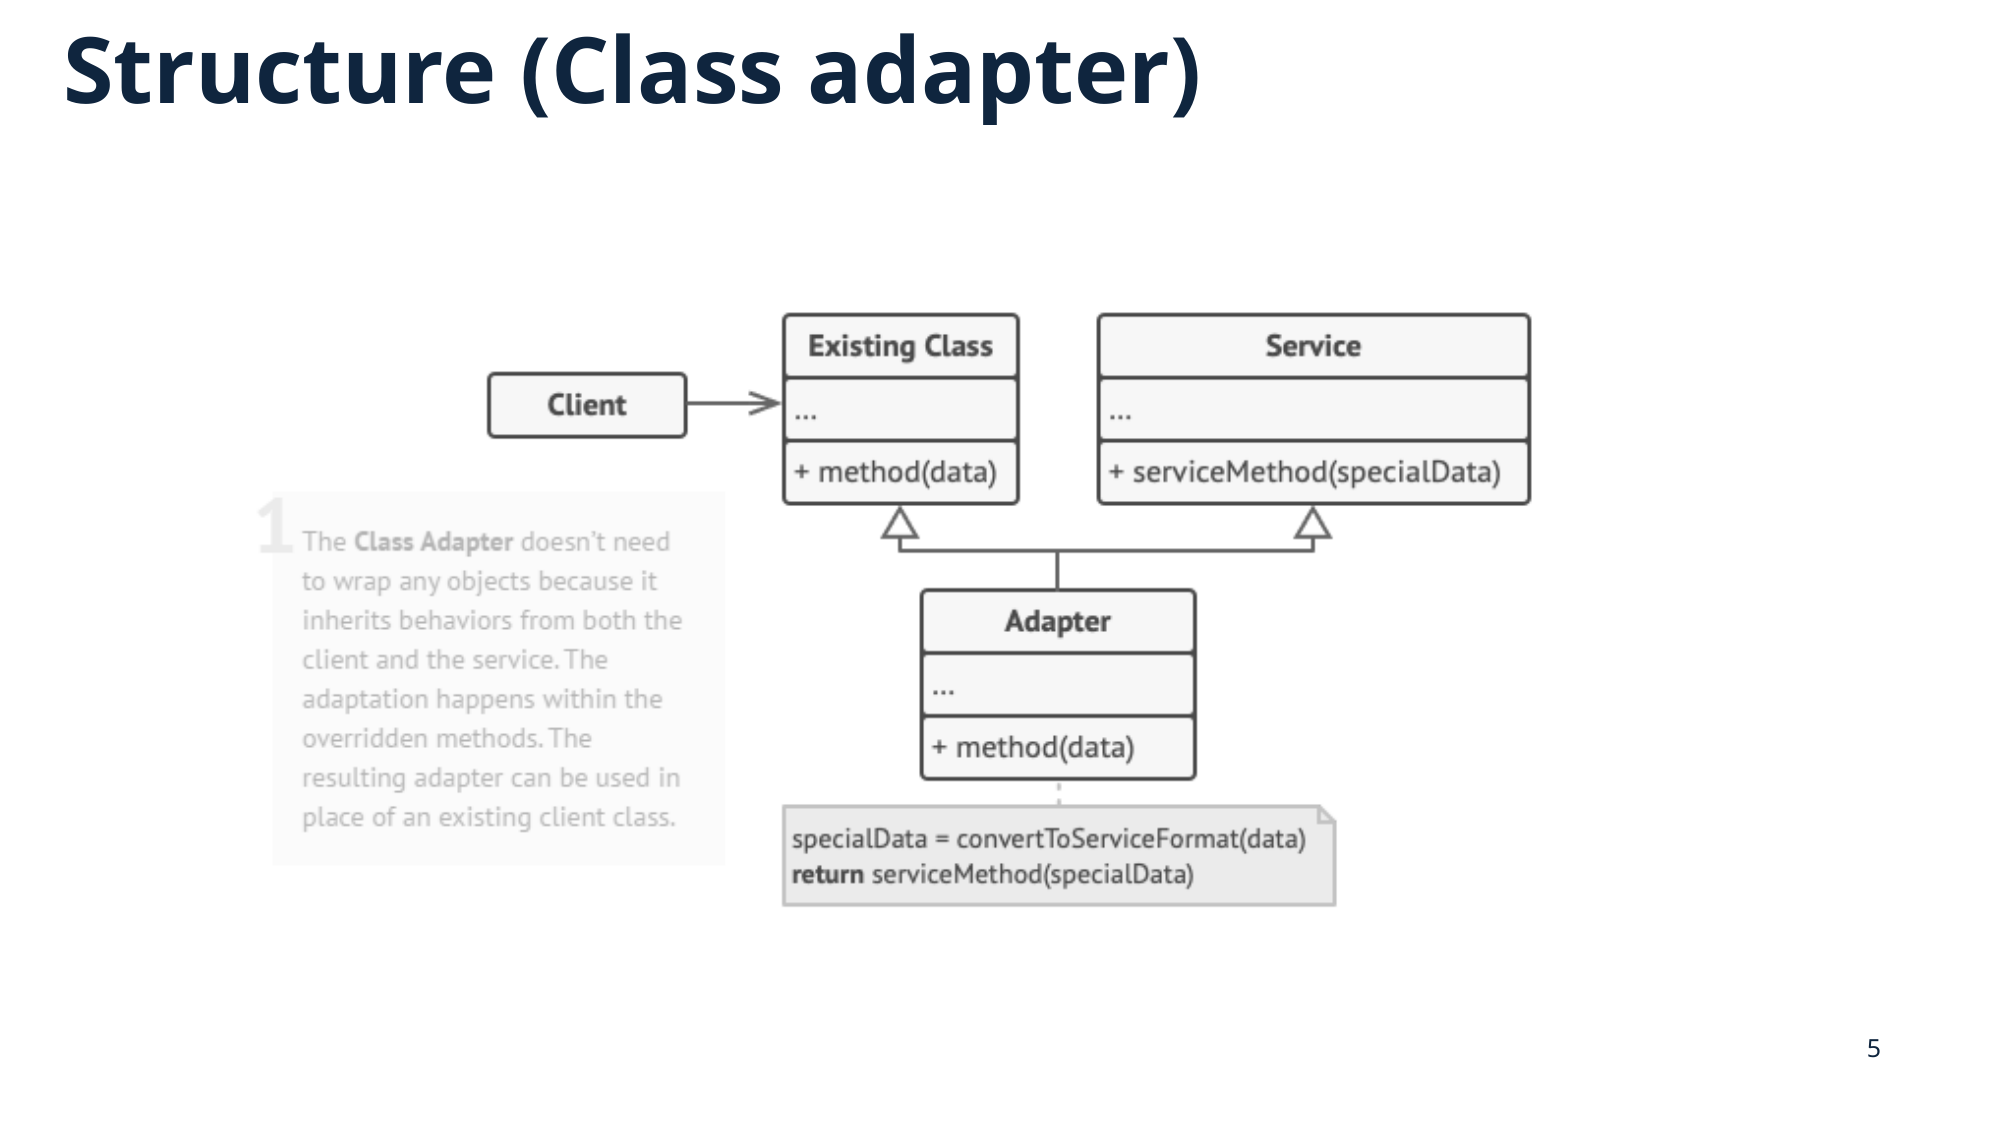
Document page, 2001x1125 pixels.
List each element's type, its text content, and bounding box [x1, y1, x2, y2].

picture [226, 272, 1634, 978]
slide_number 5 [1836, 1020, 1912, 1080]
title Structure (Class adapter) [48, 35, 1353, 111]
